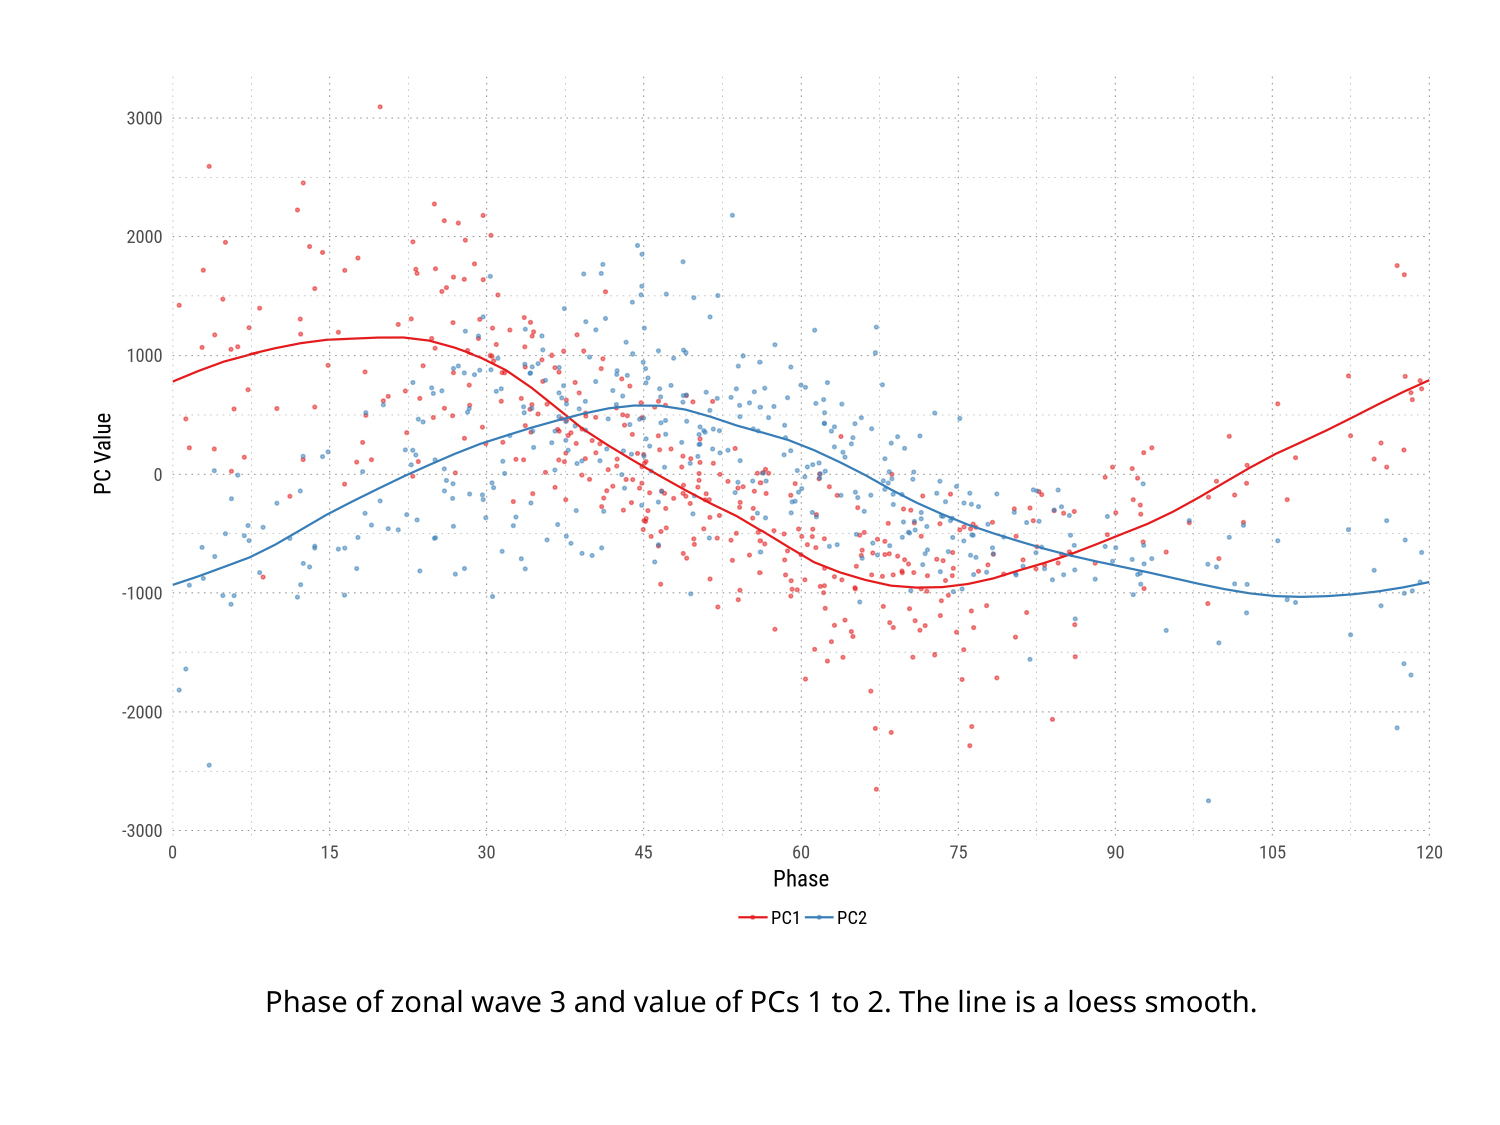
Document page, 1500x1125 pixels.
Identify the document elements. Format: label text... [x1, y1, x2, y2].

list Phase of zonal wave 3 and value of PCs 1 to 2. The line is a loess smooth. [76, 976, 1447, 1094]
picture [76, 54, 1448, 953]
